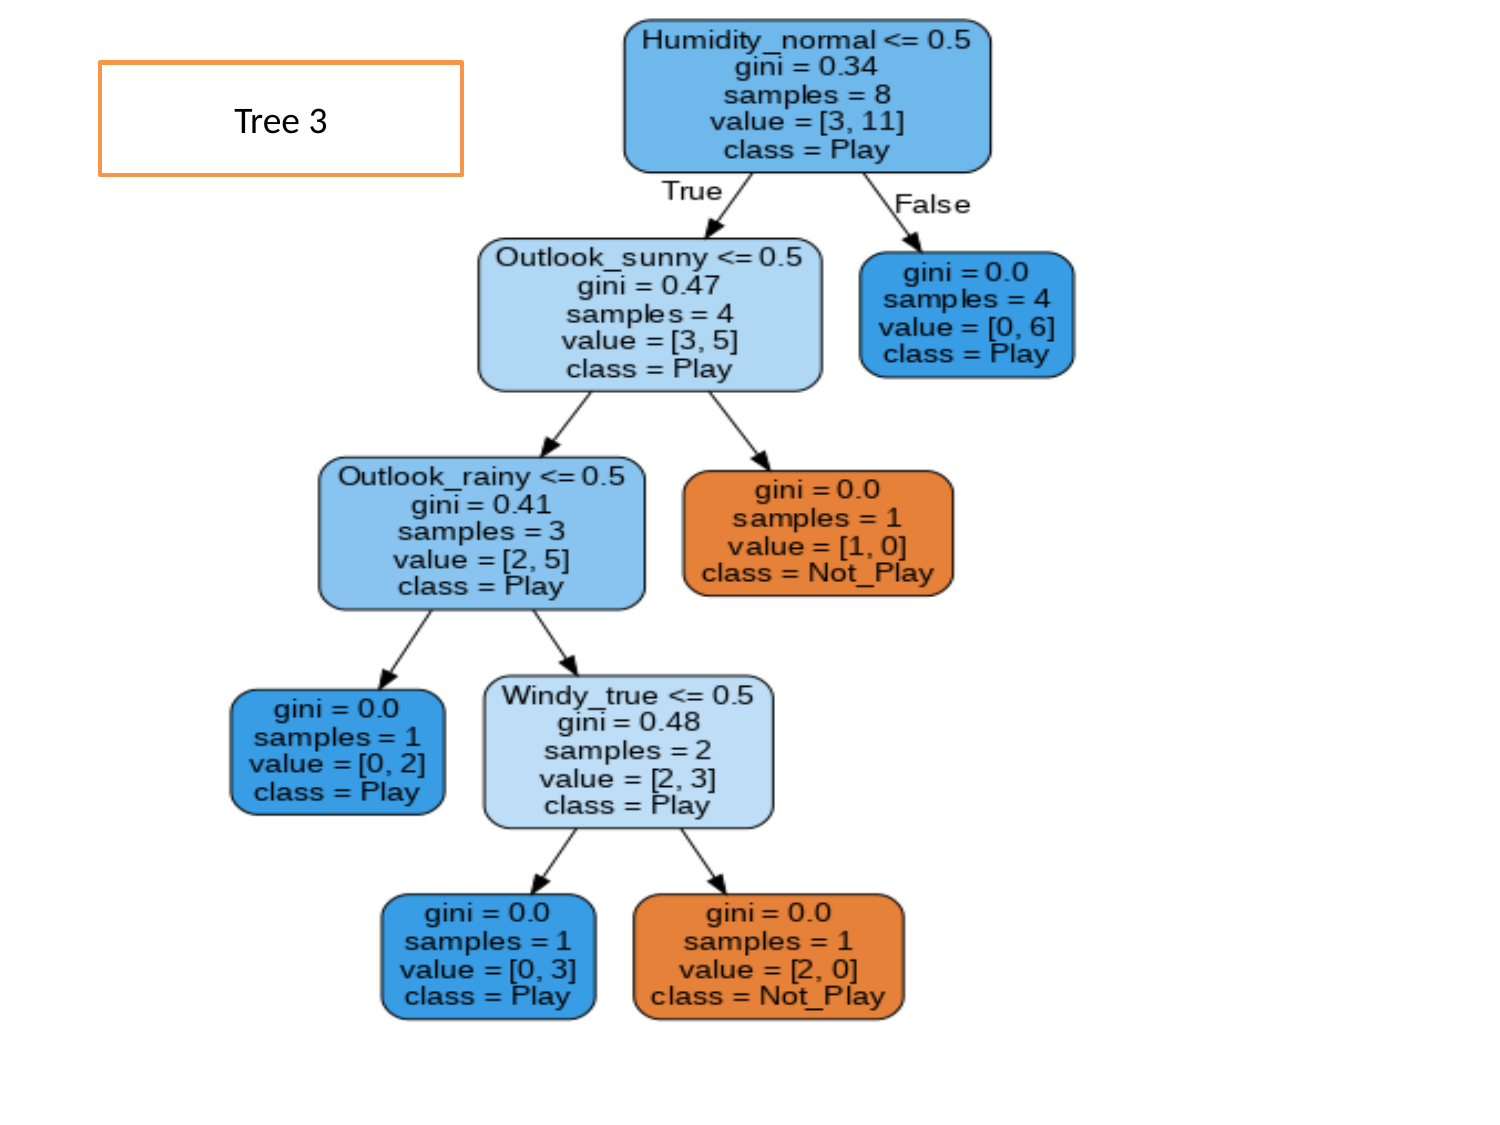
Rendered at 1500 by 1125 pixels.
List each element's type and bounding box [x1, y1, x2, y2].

text_box [99, 0, 1476, 1125]
